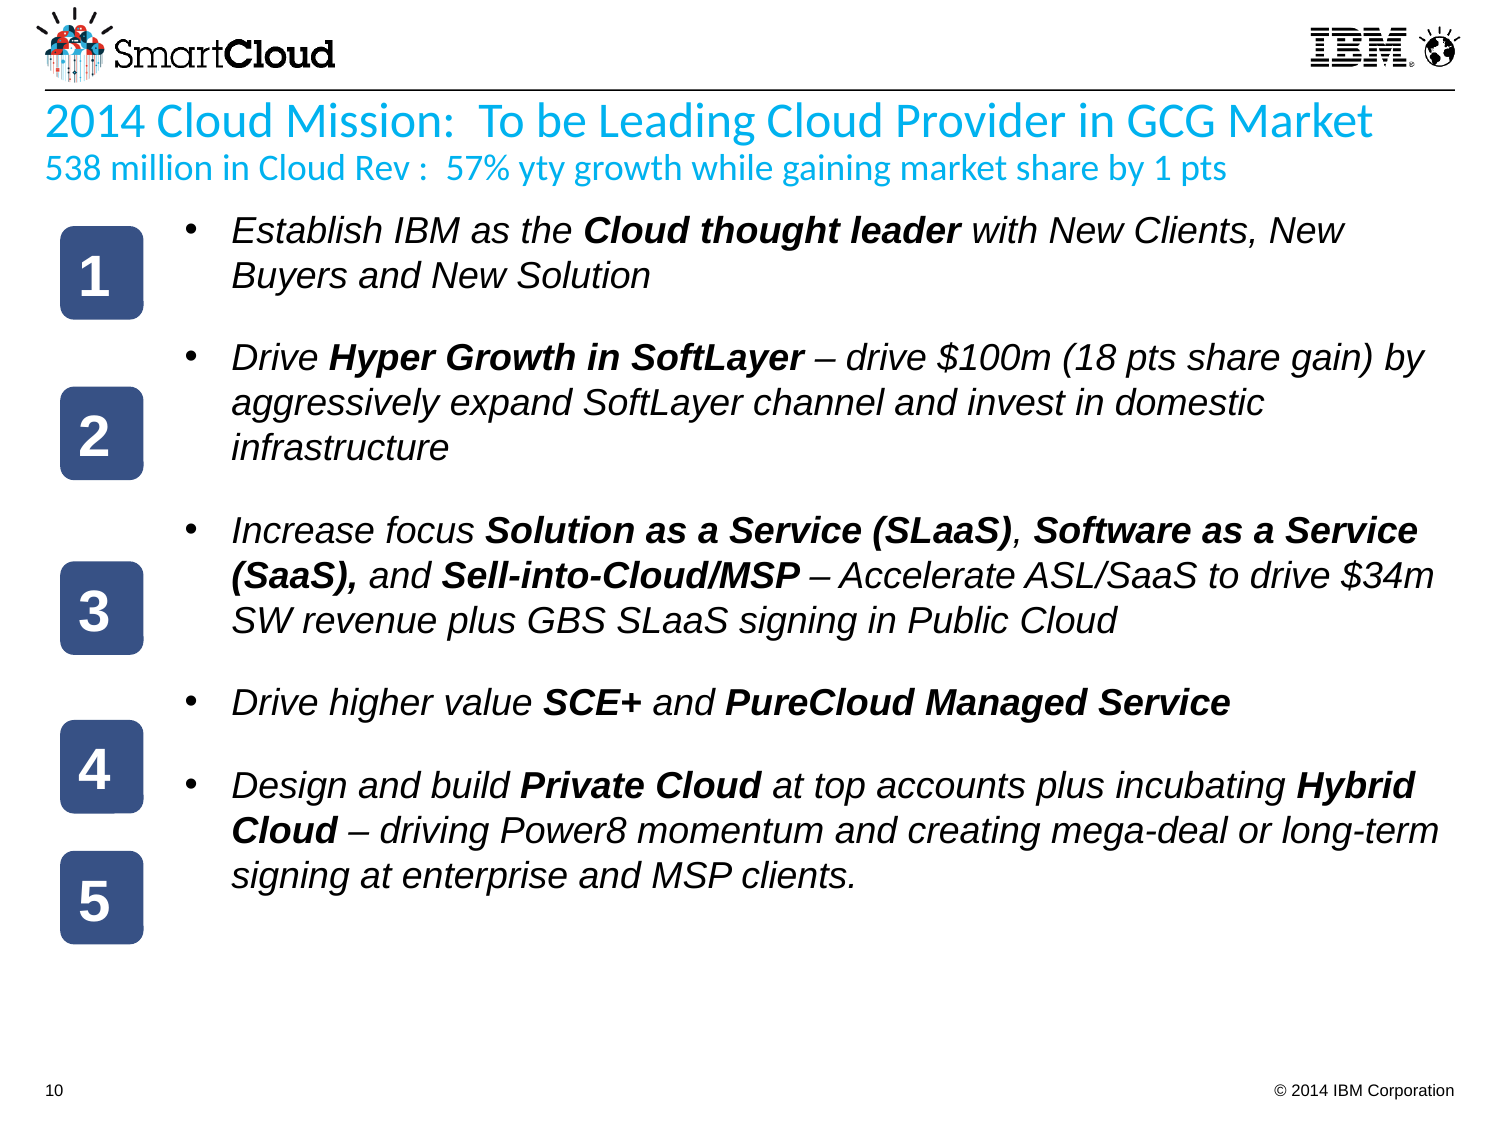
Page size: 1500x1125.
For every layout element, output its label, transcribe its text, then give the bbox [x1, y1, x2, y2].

picture [31, 5, 335, 84]
picture [1296, 12, 1471, 79]
slide_number 10 [29, 1072, 91, 1103]
text_box Establish IBM as the Cloud thought leader with New Clients, New Buyers and New Solution Drive Hyper Growth in SoftLayer – drive $100m (18 pts share gain) by aggressively expand SoftLayer channel and invest in domestic infrastructure Increase focus Solution as a Service (SLaaS), Software as a Service (SaaS), and Sell-into-Cloud/MSP – Accelerate ASL/SaaS to drive $34m SW revenue plus GBS SLaaS signing in Public Cloud Drive higher value SCE+ and PureCloud Managed Service Design and build Private Cloud at top accounts plus incubating Hybrid Cloud – driving Power8 momentum and creating mega-deal or long-term signing at enterprise and MSP clients. [169, 198, 1473, 1048]
text_box 2 [60, 386, 144, 481]
text_box 2014 Cloud Mission: To be Leading Cloud Provider in GCG Market 538 million in Cloud Rev : 57% yty growth while gaining market share by 1 pts [29, 86, 1490, 192]
text_box 1 [60, 226, 144, 320]
text_box 3 [60, 561, 144, 655]
text_box 4 [60, 719, 144, 814]
text_box 5 [60, 850, 144, 945]
